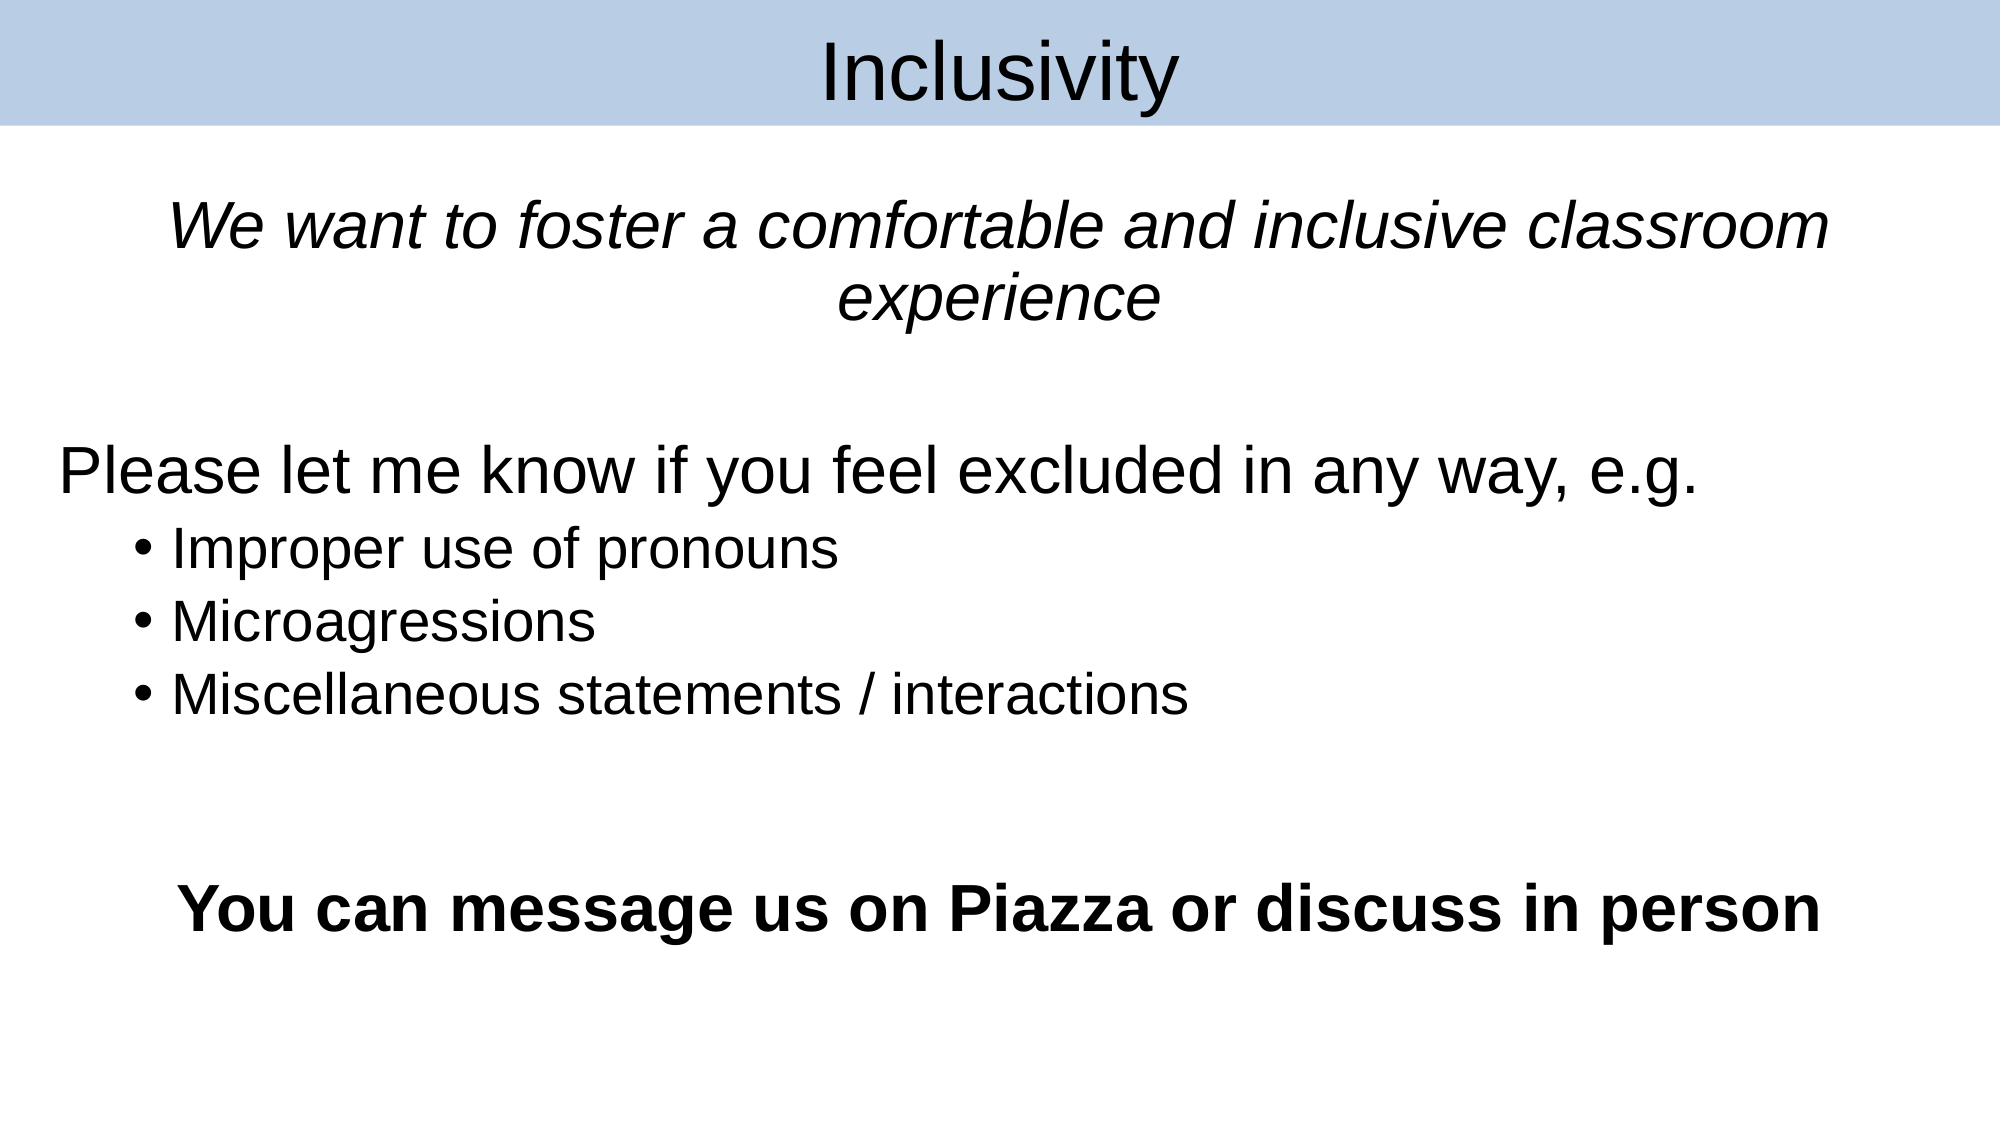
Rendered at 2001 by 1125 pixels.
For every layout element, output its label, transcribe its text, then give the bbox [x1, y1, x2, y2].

title Inclusivity [0, 0, 2000, 126]
list We want to foster a comfortable and inclusive classroom experience Please let me know if you feel excluded in any way, e.g. Improper use of pronouns Microagressions Miscellaneous statements / interactions You can message us on Piazza or discuss in person [43, 183, 1957, 1111]
